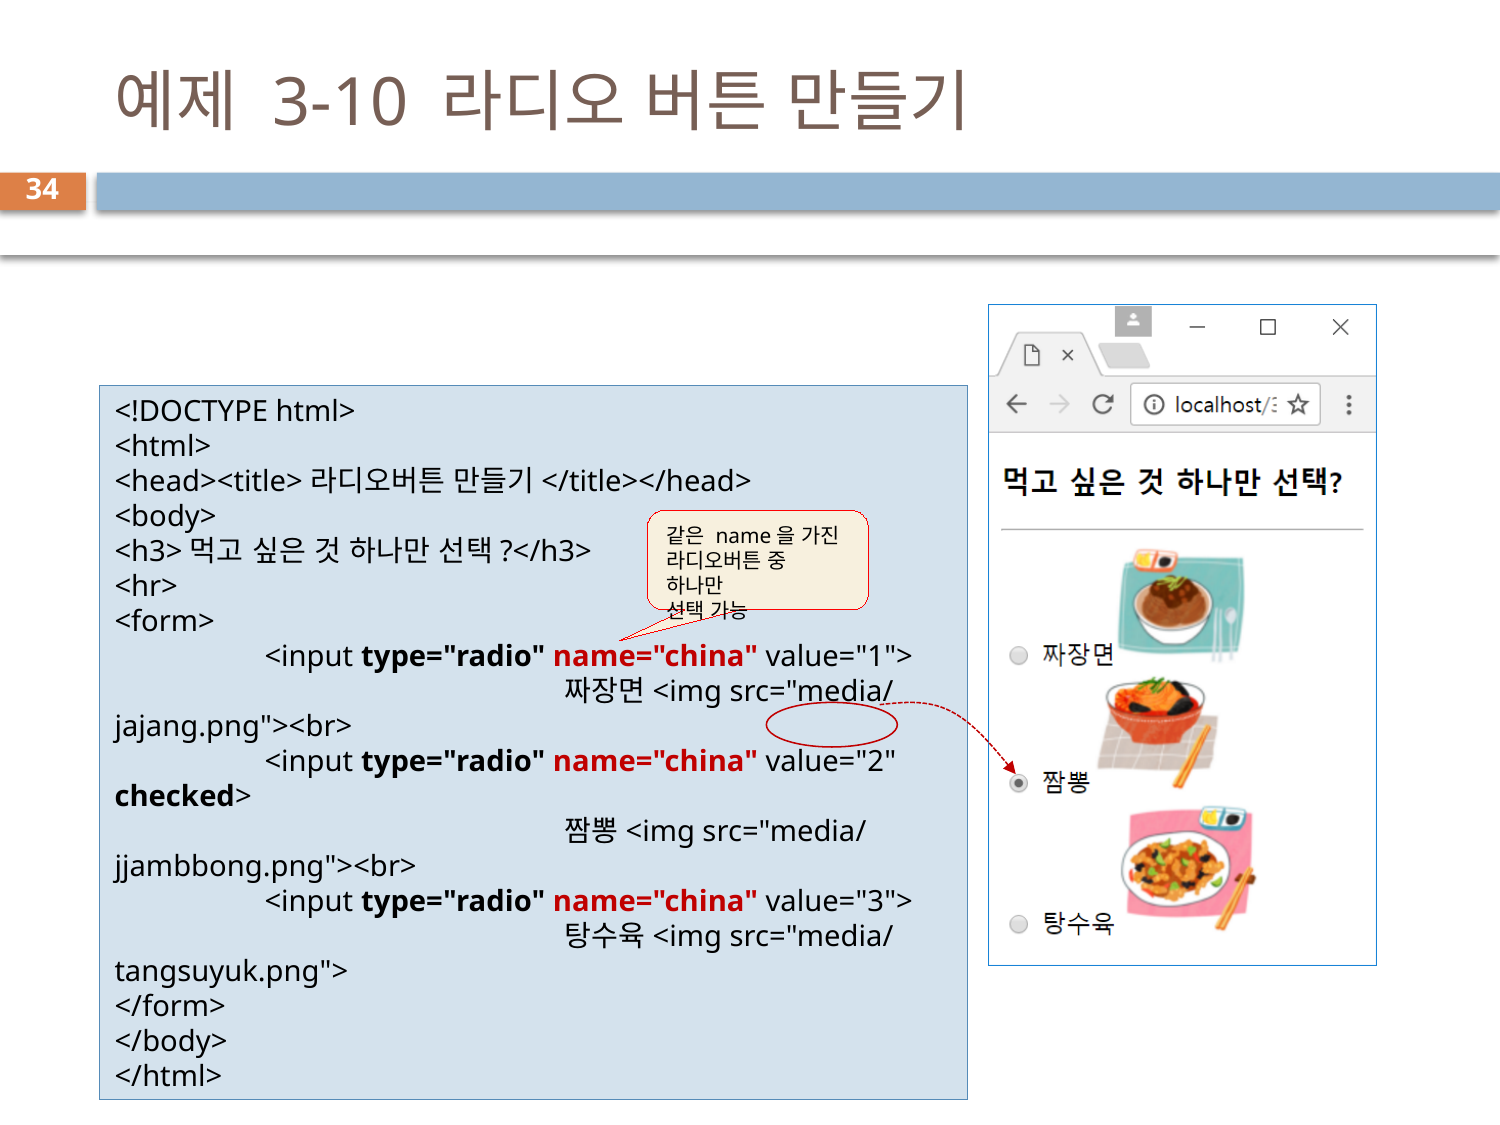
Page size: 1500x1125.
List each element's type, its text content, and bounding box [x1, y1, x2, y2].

text_box [879, 700, 982, 757]
picture [988, 304, 1378, 967]
title 예제 3-10 라디오 버튼 만들기 [99, 37, 1438, 161]
text_box [764, 700, 899, 749]
text_box 같은 name을 가진 라디오버튼 중 하나만 선택 가능 [619, 510, 869, 641]
text_box <!DOCTYPE html> <html> <head><title>라디오버튼 만들기</title></head> <body> <h3>먹고 싶은 것 하나만 선택?</h3> <hr> <form> <input type="radio" name="china" value="1"> 짜장면<img src="media/jajang.png"><br> <input type="radio" name="china" value="2" checked> 짬뽕<img src="media/jjambbong.png"><br> <input type="radio" name="china" value="3"> 탕수육<img src="media/tangsuyuk.png"> </form> </body> </html> [99, 385, 968, 1100]
slide_number 34 [0, 170, 87, 211]
